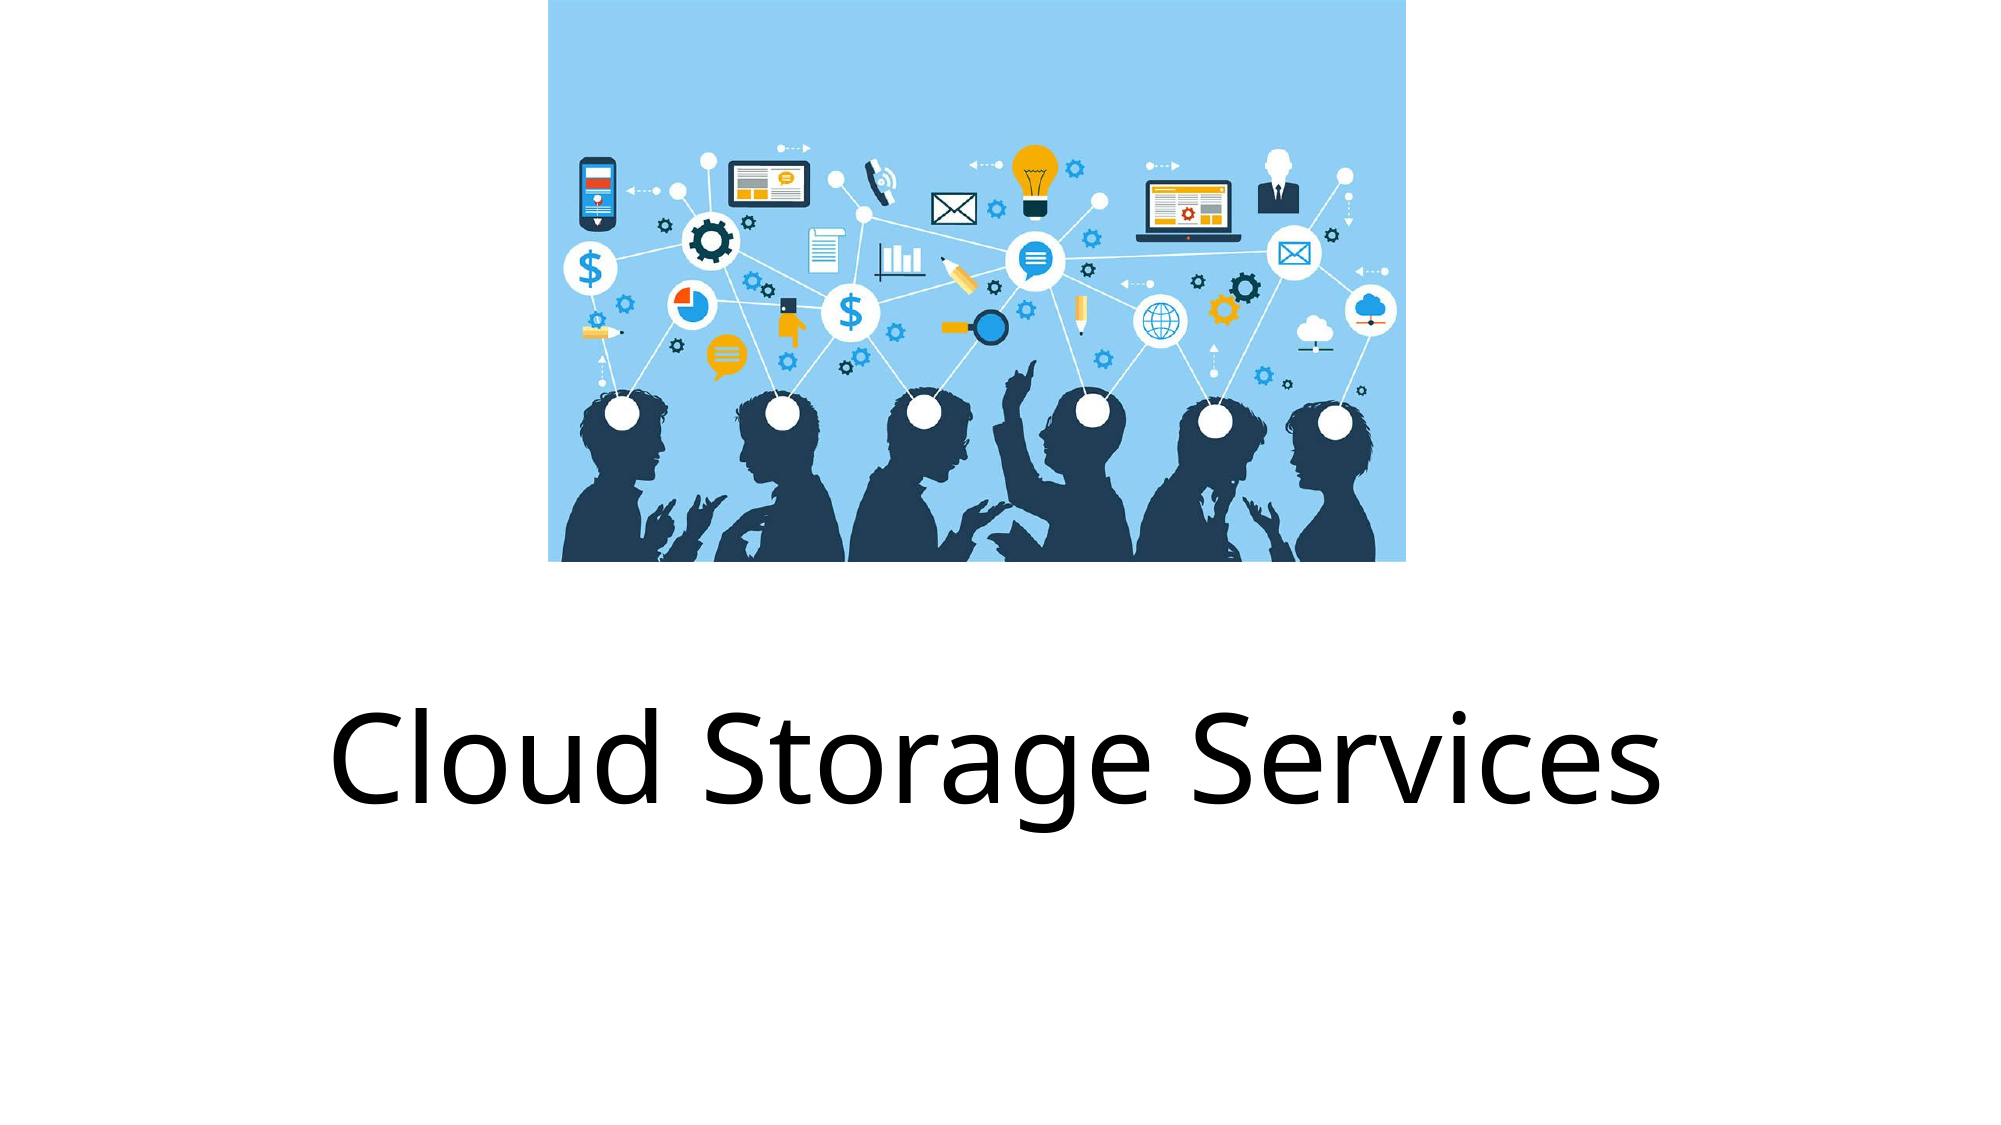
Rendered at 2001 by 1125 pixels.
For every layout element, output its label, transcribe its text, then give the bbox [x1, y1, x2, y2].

title Cloud Storage Services [134, 561, 1859, 839]
picture [548, 0, 1406, 562]
